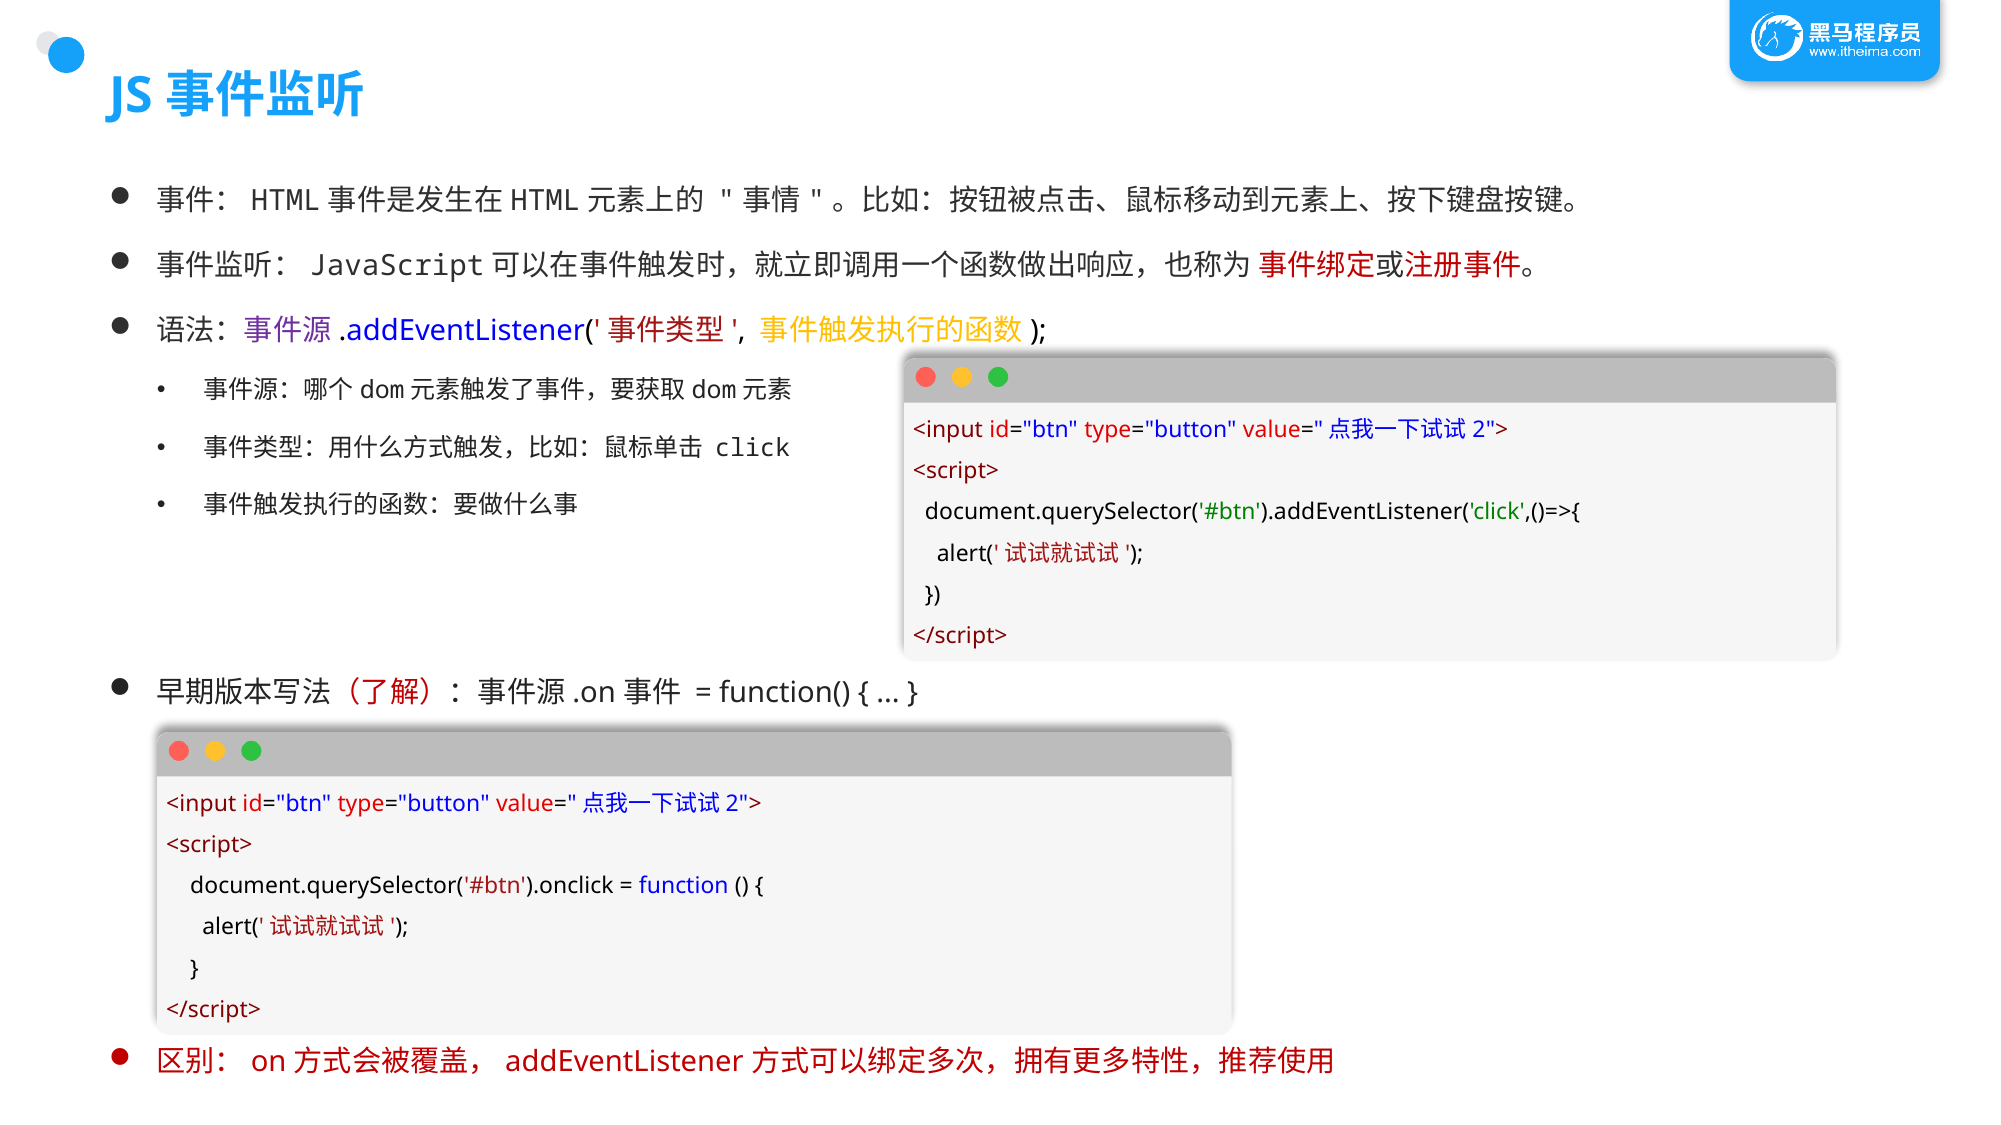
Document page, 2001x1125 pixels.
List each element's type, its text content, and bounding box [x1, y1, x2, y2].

title JS事件监听 [94, 55, 1858, 133]
list 事件：HTML事件是发生在HTML元素上的 "事情"。比如：按钮被点击、鼠标移动到元素上、按下键盘按键。 事件监听：JavaScript可以在事件触发时，就立即调用一个函数做出响应，也称为 事件绑定或注册事件。 语法：事件源.addEventListener('事件类型', 事件触发执行的函数); 事件源：哪个dom元素触发了事件，要获取dom元素 事件类型：用什么方式触发，比如：鼠标单击 click 事件触发执行的函数：要做什么事 [94, 156, 1815, 585]
picture [1732, 3, 1940, 64]
text_box 早期版本写法（了解）：事件源.on事件 = function() { ... } 区别：on方式会被覆盖，addEventListener方式可以绑定多次，拥有更多特性，推荐使用 [94, 669, 1923, 1098]
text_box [156, 732, 1232, 1035]
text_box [903, 358, 1836, 661]
